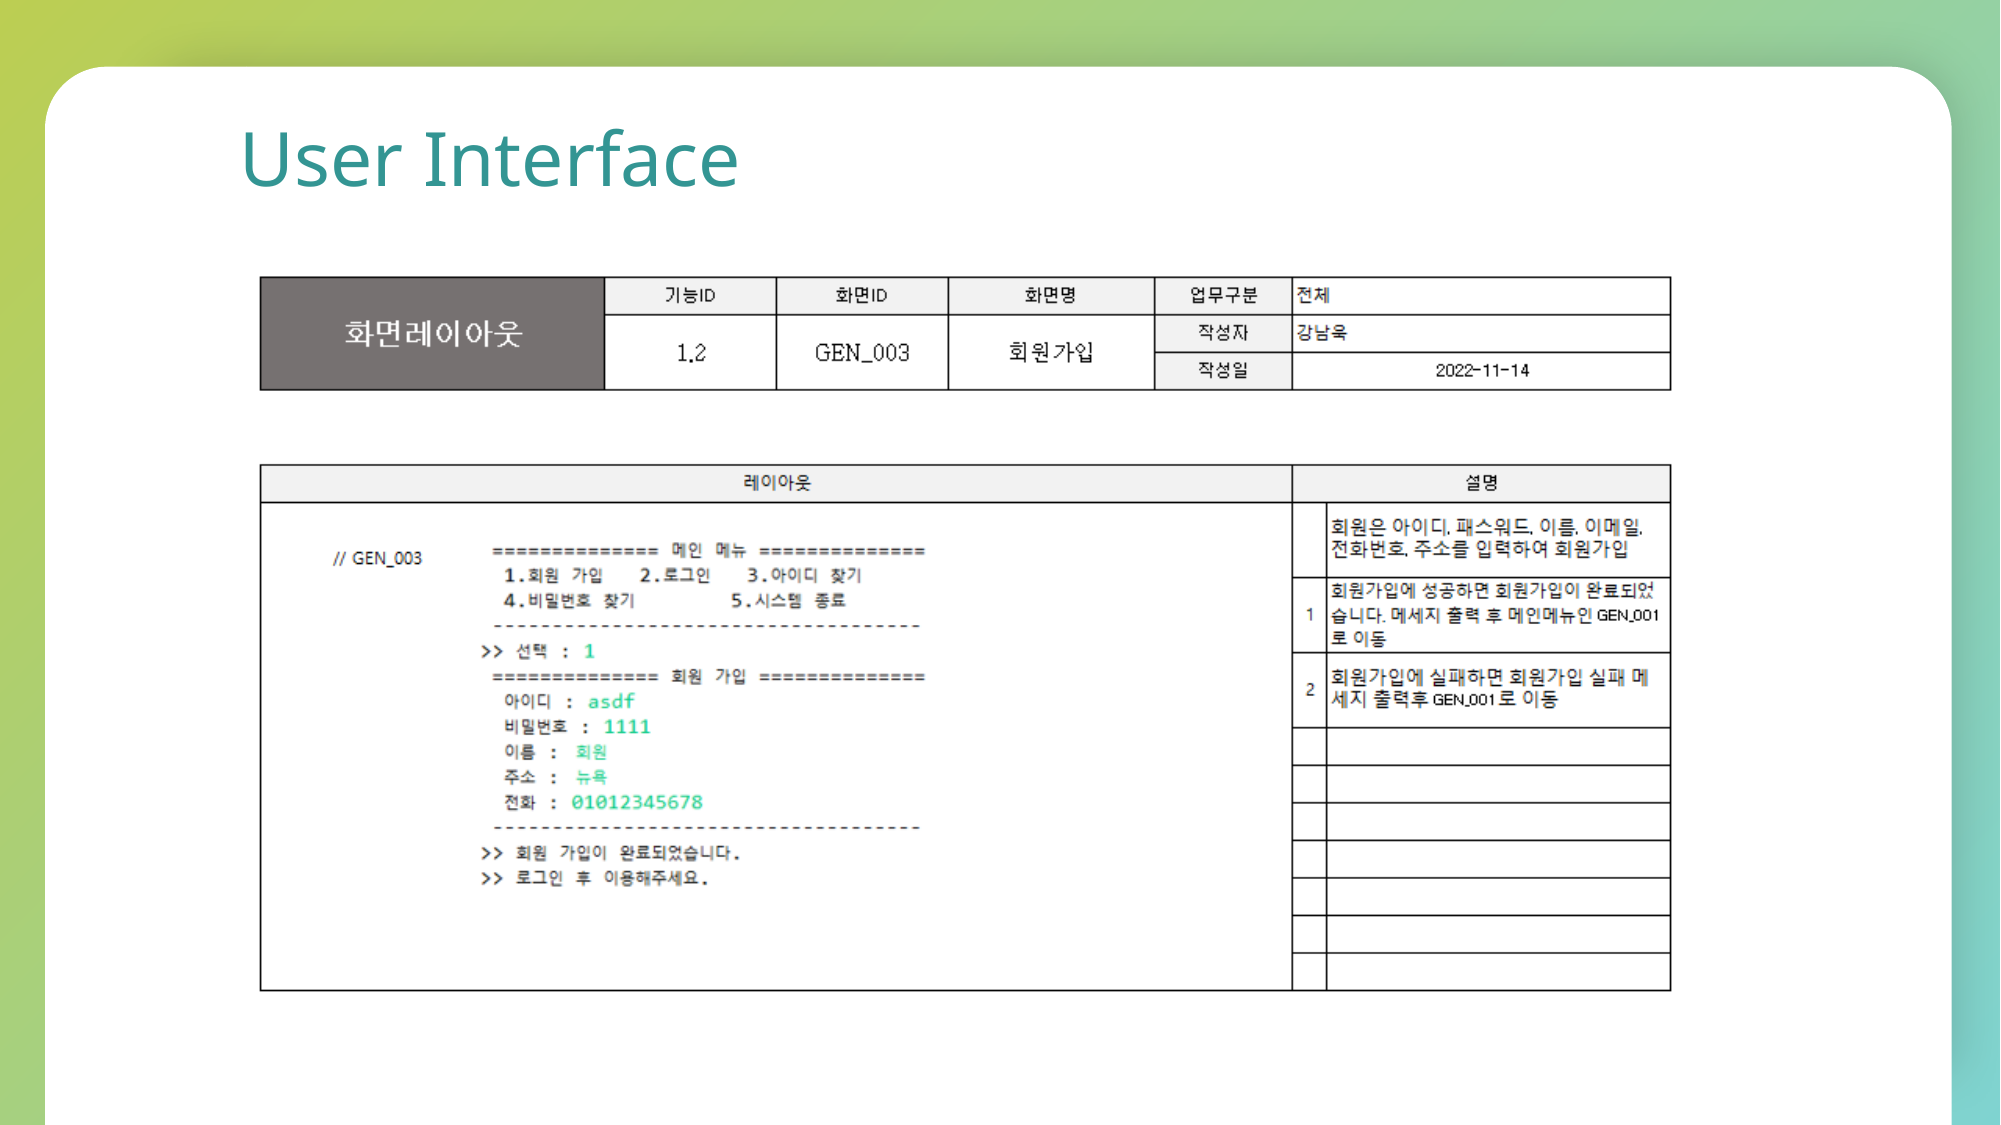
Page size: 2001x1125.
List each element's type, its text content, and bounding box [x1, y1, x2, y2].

text_box User Interface [297, 104, 982, 209]
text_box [0, 0, 297, 292]
picture [246, 258, 1706, 1026]
text_box [44, 65, 1953, 1125]
